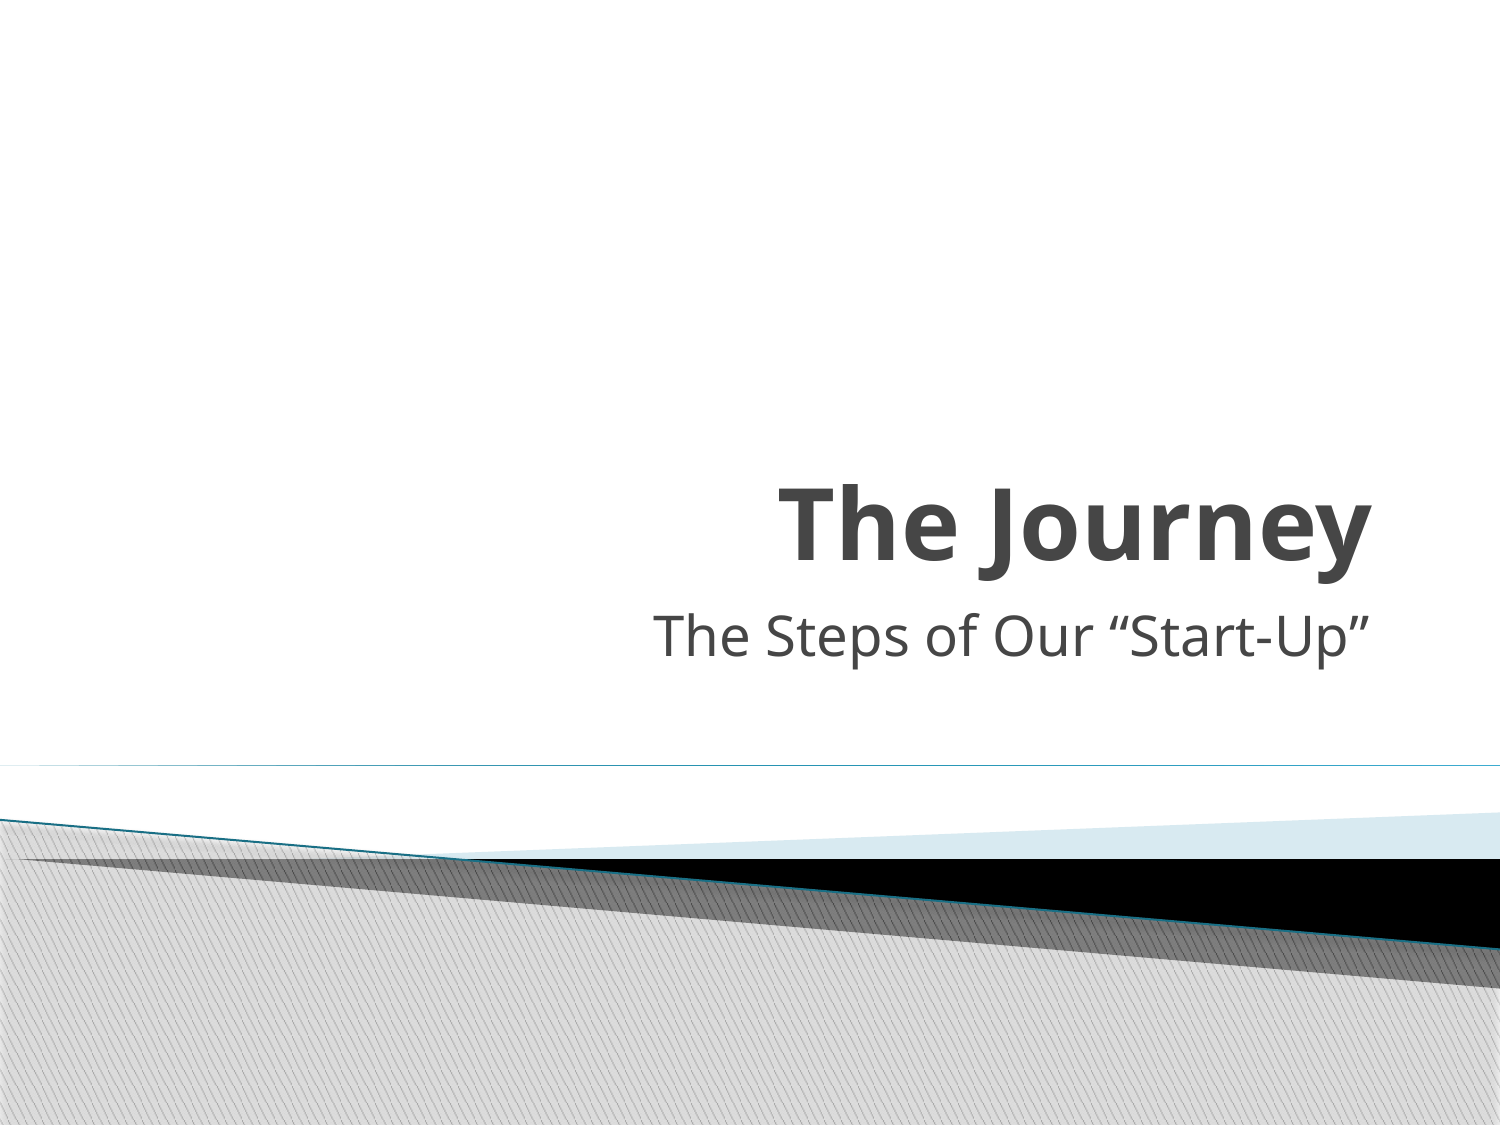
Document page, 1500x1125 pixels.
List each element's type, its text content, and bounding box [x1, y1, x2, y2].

subtitle The Steps of Our “Start-Up” [112, 592, 1388, 790]
title The Journey [112, 287, 1388, 588]
picture [5, 859, 1500, 989]
